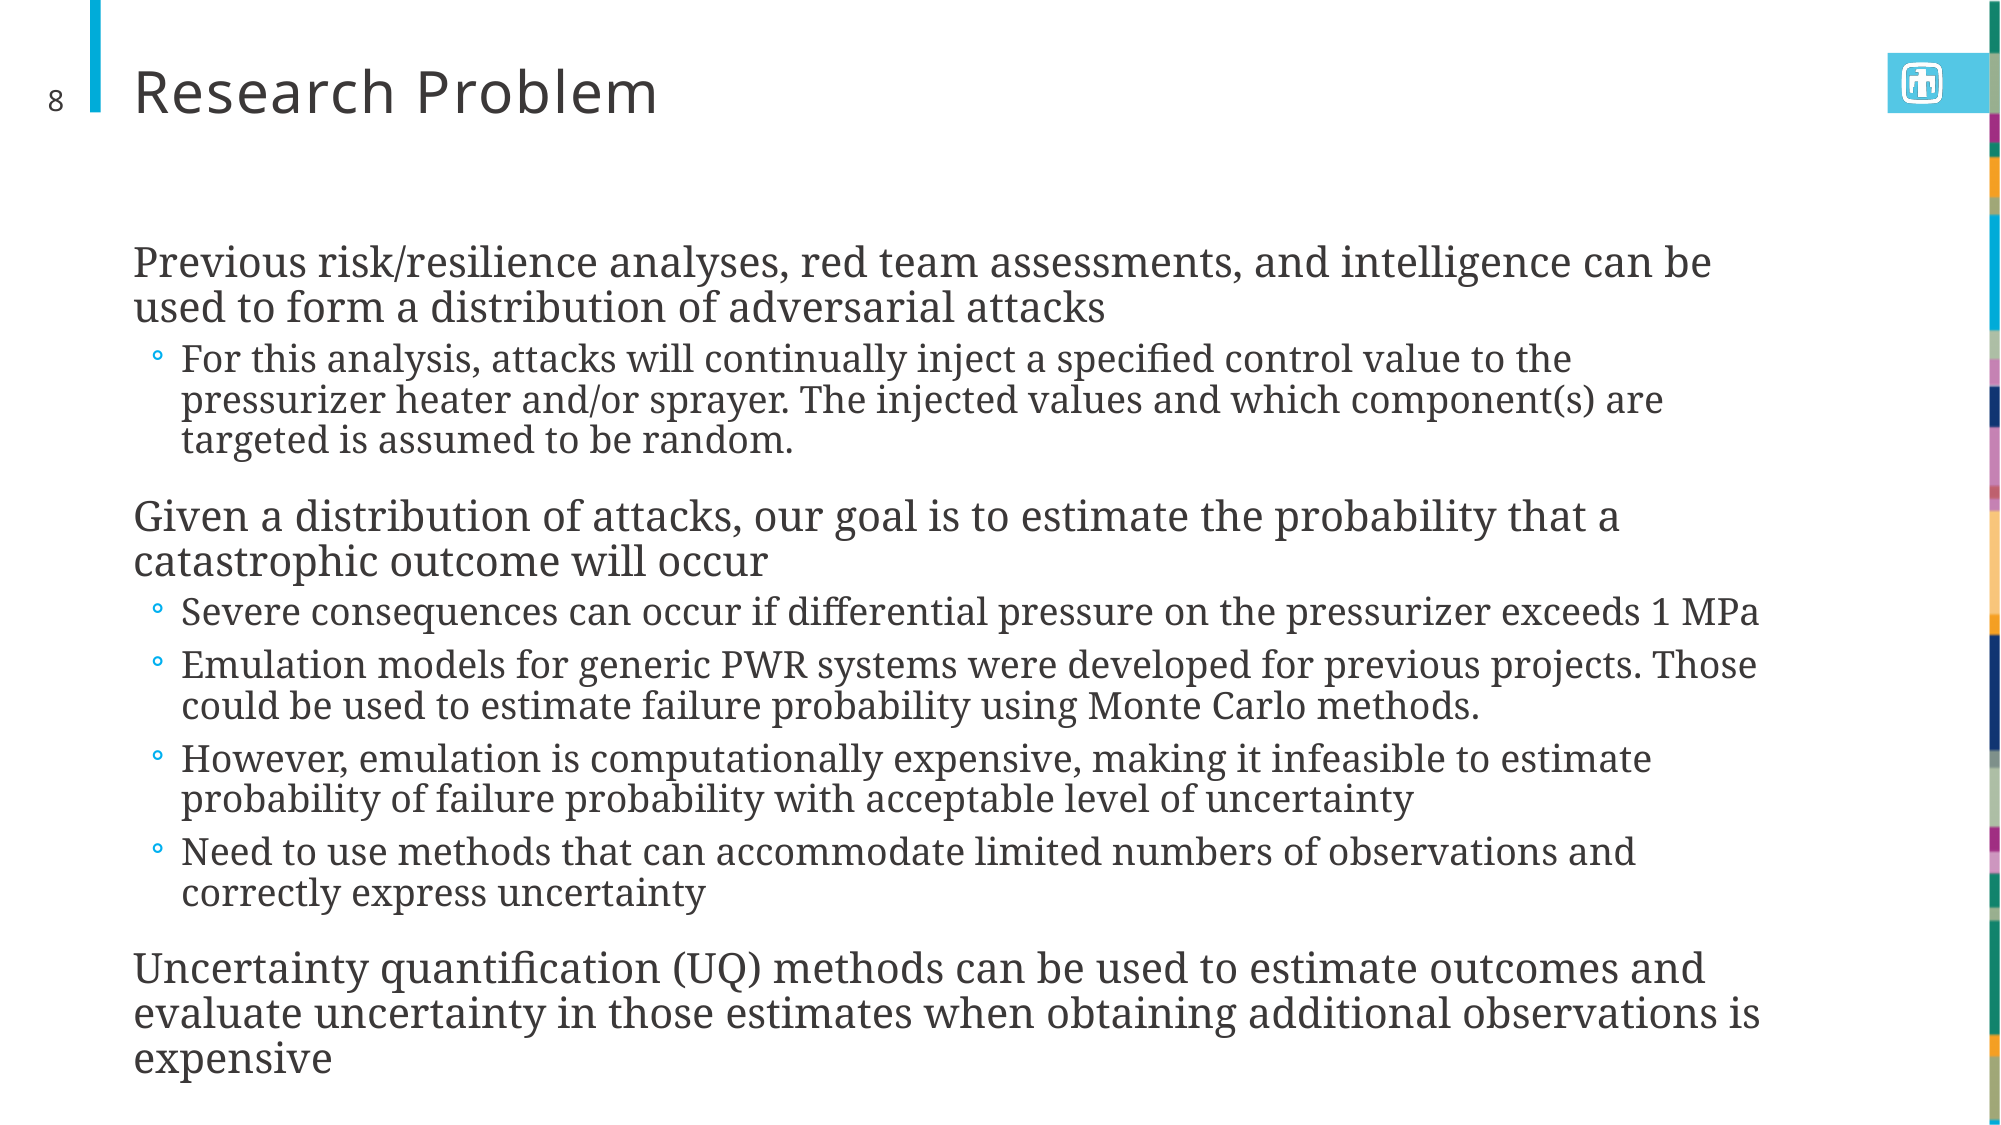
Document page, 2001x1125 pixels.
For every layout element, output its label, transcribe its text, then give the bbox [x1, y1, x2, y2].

list Previous risk/resilience analyses, red team assessments, and intelligence can be used to form a distribution of adversarial attacks For this analysis, attacks will continually inject a specified control value to the pressurizer heater and/or sprayer. The injected values and which component(s) are targeted is assumed to be random. Given a distribution of attacks, our goal is to estimate the probability that a catastrophic outcome will occur Severe consequences can occur if differential pressure on the pressurizer exceeds 1 MPa Emulation models for generic PWR systems were developed for previous projects. Those could be used to estimate failure probability using Monte Carlo methods. However, emulation is computationally expensive, making it infeasible to estimate probability of failure probability with acceptable level of uncertainty Need to use methods that can accommodate limited numbers of observations and correctly express uncertainty Uncertainty quantification (UQ) methods can be used to estimate outcomes and evaluate uncertainty in those estimates when obtaining additional observations is expensive [118, 234, 1769, 1035]
picture [1901, 62, 1944, 104]
picture [1990, 1, 1999, 215]
title Research Problem [118, 58, 1769, 153]
slide_number 8 [10, 71, 80, 132]
picture [1990, 330, 1999, 1120]
